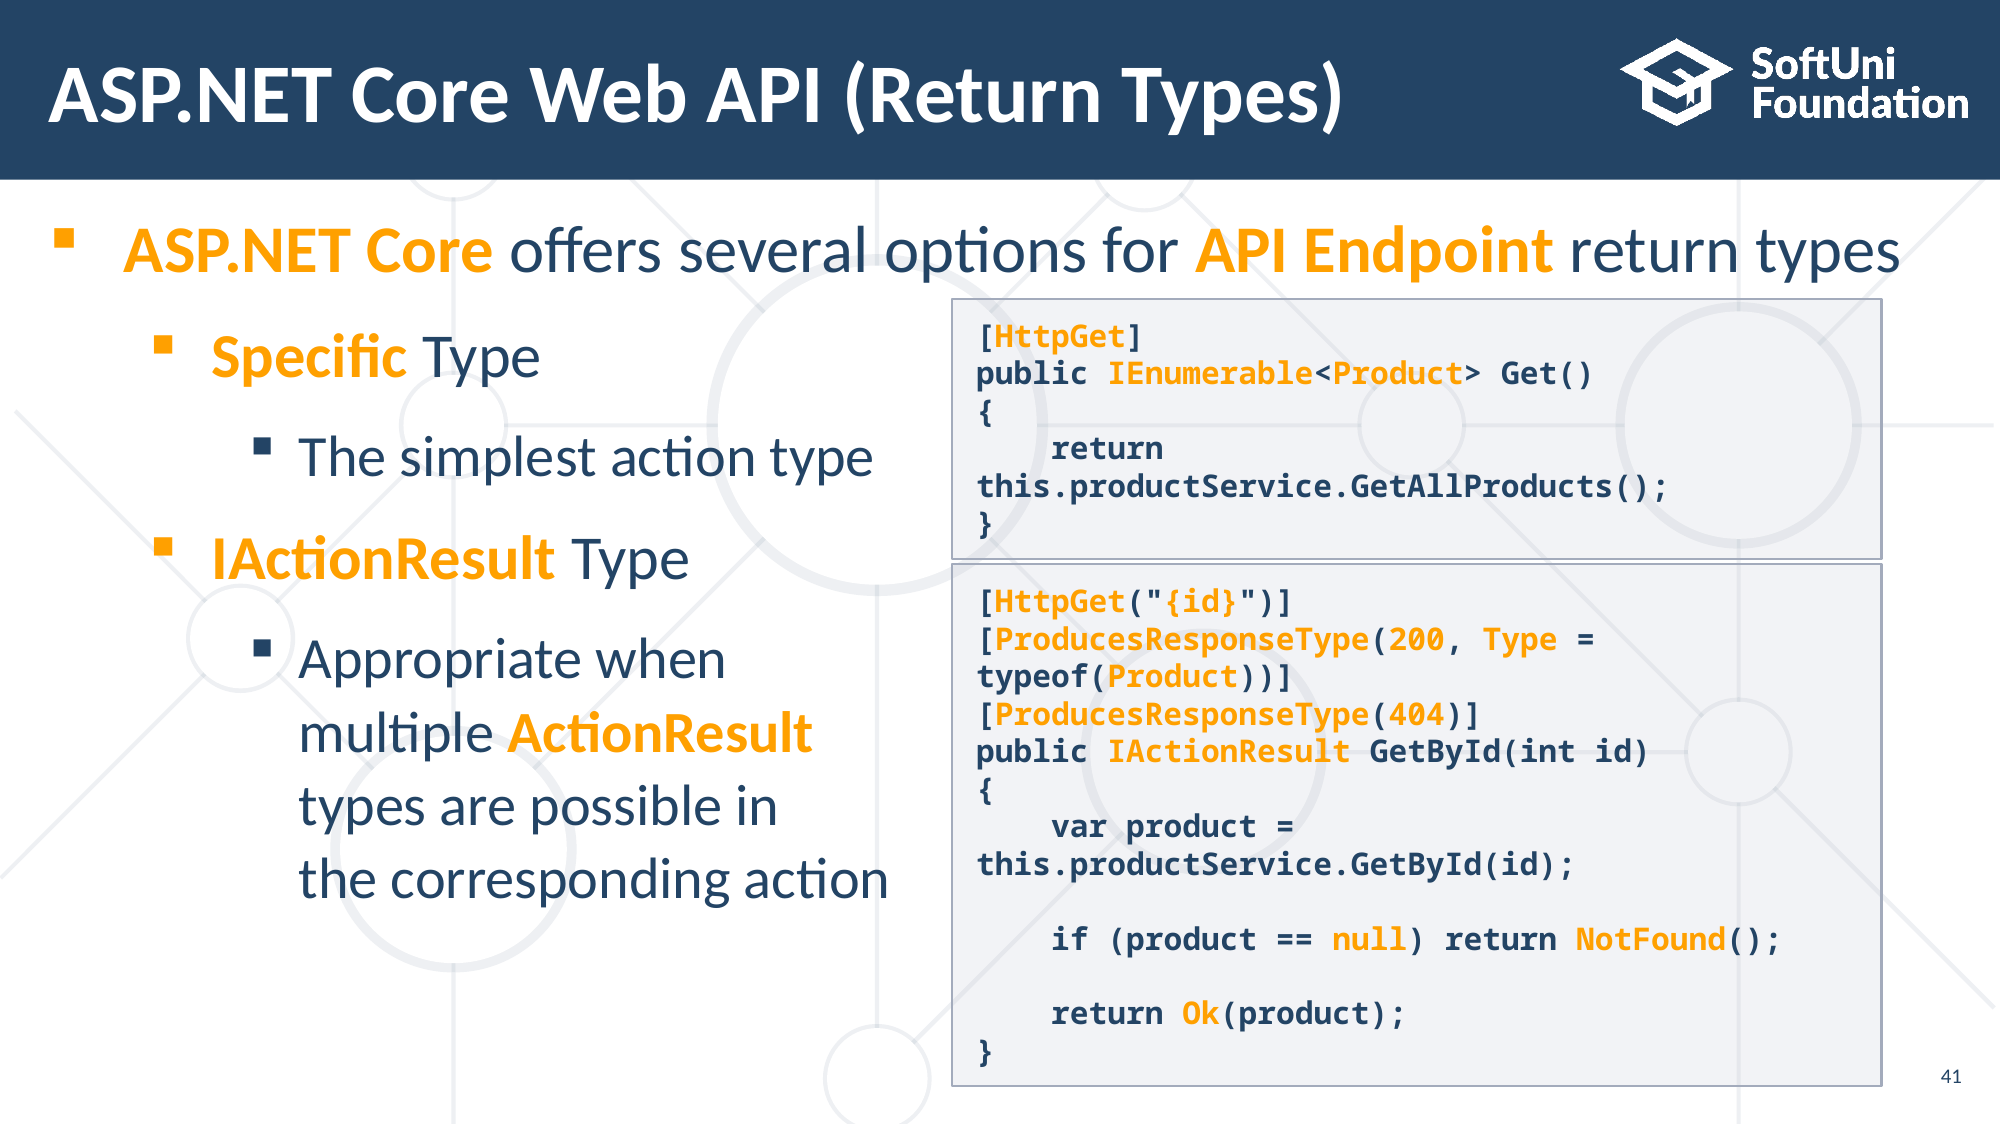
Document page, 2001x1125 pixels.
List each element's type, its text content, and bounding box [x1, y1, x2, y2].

title ASP.NET Core Web API (Return Types) [31, 16, 1591, 162]
text_box [HttpGet] public IEnumerable<Product> Get() { return this.productService.GetAllProducts(); } [952, 298, 1882, 559]
slide_number 41 [1897, 1049, 1968, 1101]
text_box [HttpGet("{id}")] [ProducesResponseType(200, Type = typeof(Product))] [ProducesResponseType(404)] public IActionResult GetById(int id) { var product = this.productService.GetById(id); if (product == null) return NotFound(); return Ok(product); } [952, 564, 1882, 1087]
picture [1619, 38, 1968, 126]
list ASP.NET Core offers several options for API Endpoint return types Specific Type The simplest action type IActionResult Type Appropriate when multiple ActionResult types are possible in the corresponding action [31, 196, 1970, 1050]
